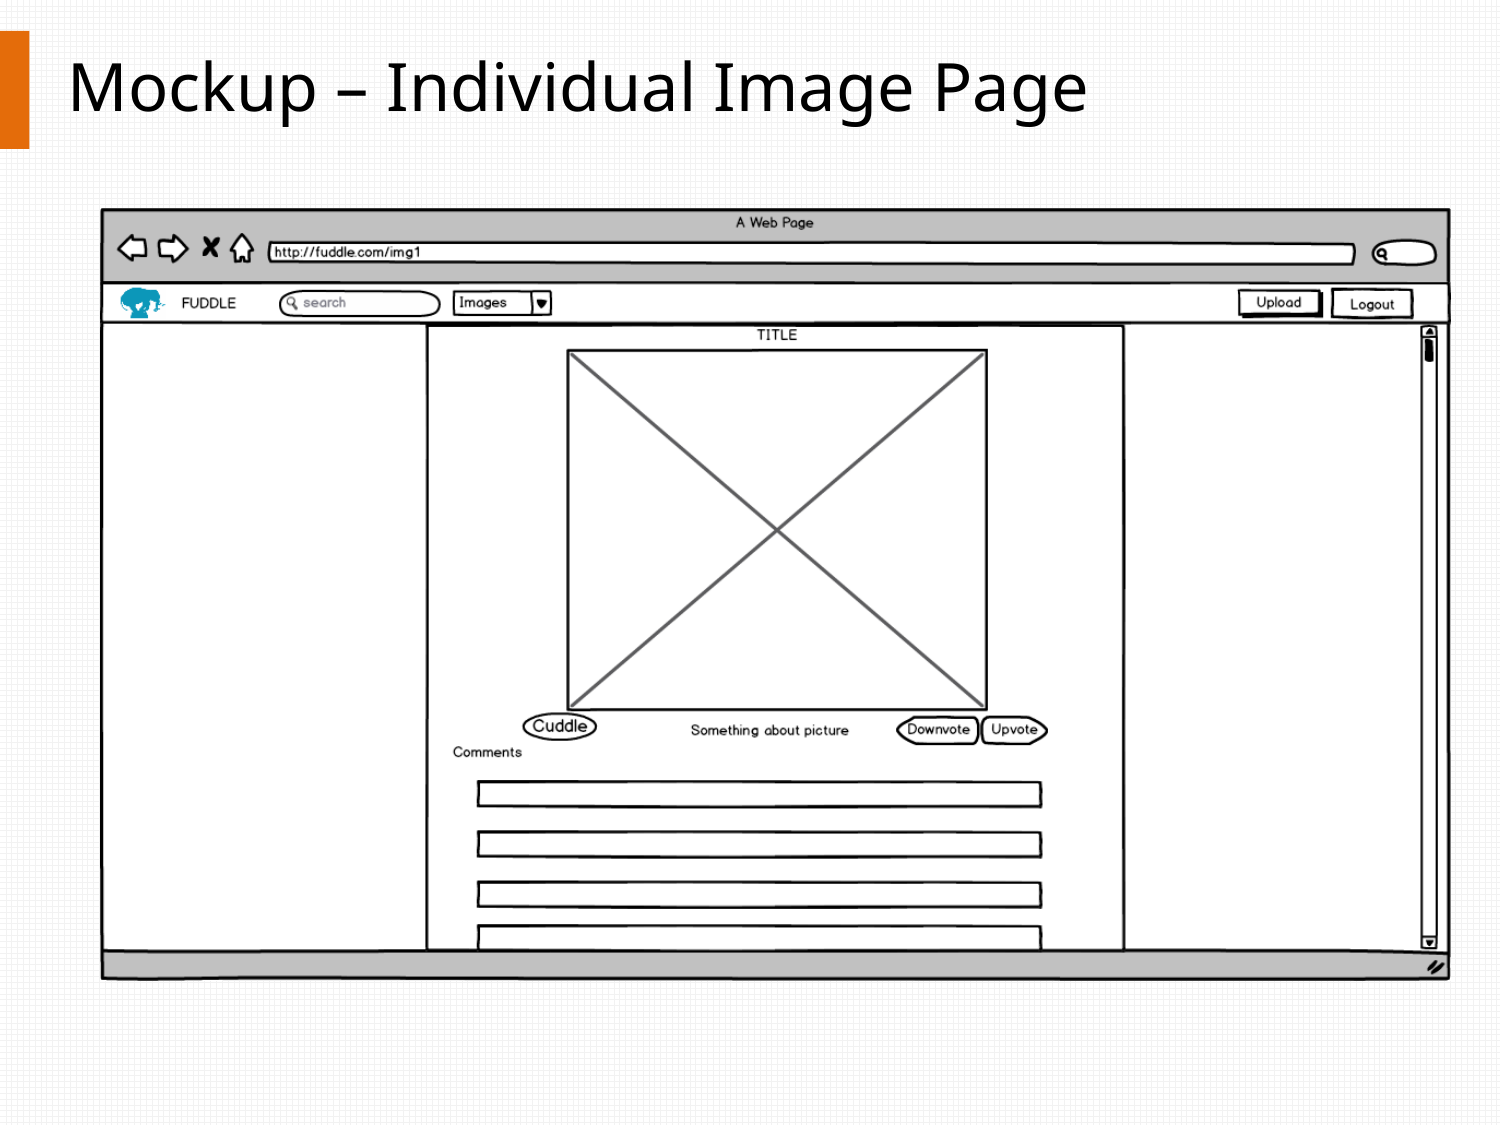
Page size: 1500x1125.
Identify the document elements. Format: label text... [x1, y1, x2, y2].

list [100, 207, 1451, 981]
title Mockup – Individual Image Page [53, 45, 1404, 126]
text_box [0, 29, 32, 151]
